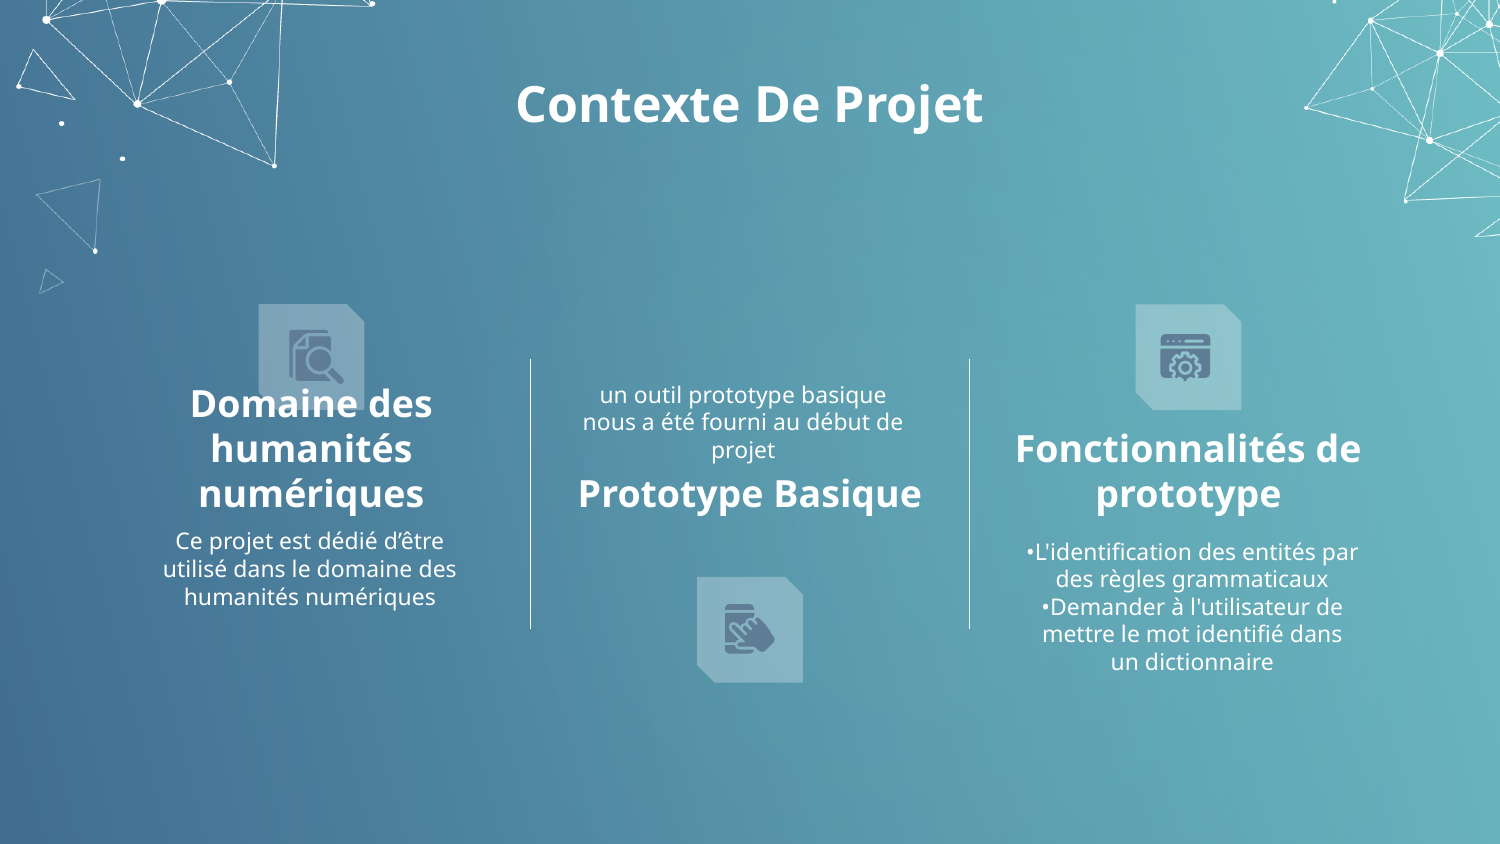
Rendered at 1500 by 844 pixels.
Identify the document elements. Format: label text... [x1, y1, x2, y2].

text_box [697, 576, 803, 683]
text_box [258, 304, 365, 410]
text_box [724, 603, 776, 654]
title Contexte De Projet [322, 57, 1178, 214]
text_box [289, 329, 345, 385]
text_box [1135, 304, 1242, 411]
title Prototype Basique [536, 460, 964, 531]
title Domaine des humanités numériques [92, 460, 526, 531]
picture [0, 0, 1500, 844]
title Fonctionnalités de prototype [974, 460, 1408, 531]
subtitle •L'identification des entités par des règles grammaticaux •Demander à l'utilisateur de mettre le mot identifié dans un dictionnaire [1010, 522, 1375, 687]
subtitle un outil prototype basique nous a été fourni au début de projet [561, 365, 926, 530]
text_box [1160, 333, 1211, 382]
subtitle Ce projet est dédié d’être utilisé dans le domaine des humanités numériques [141, 512, 479, 677]
